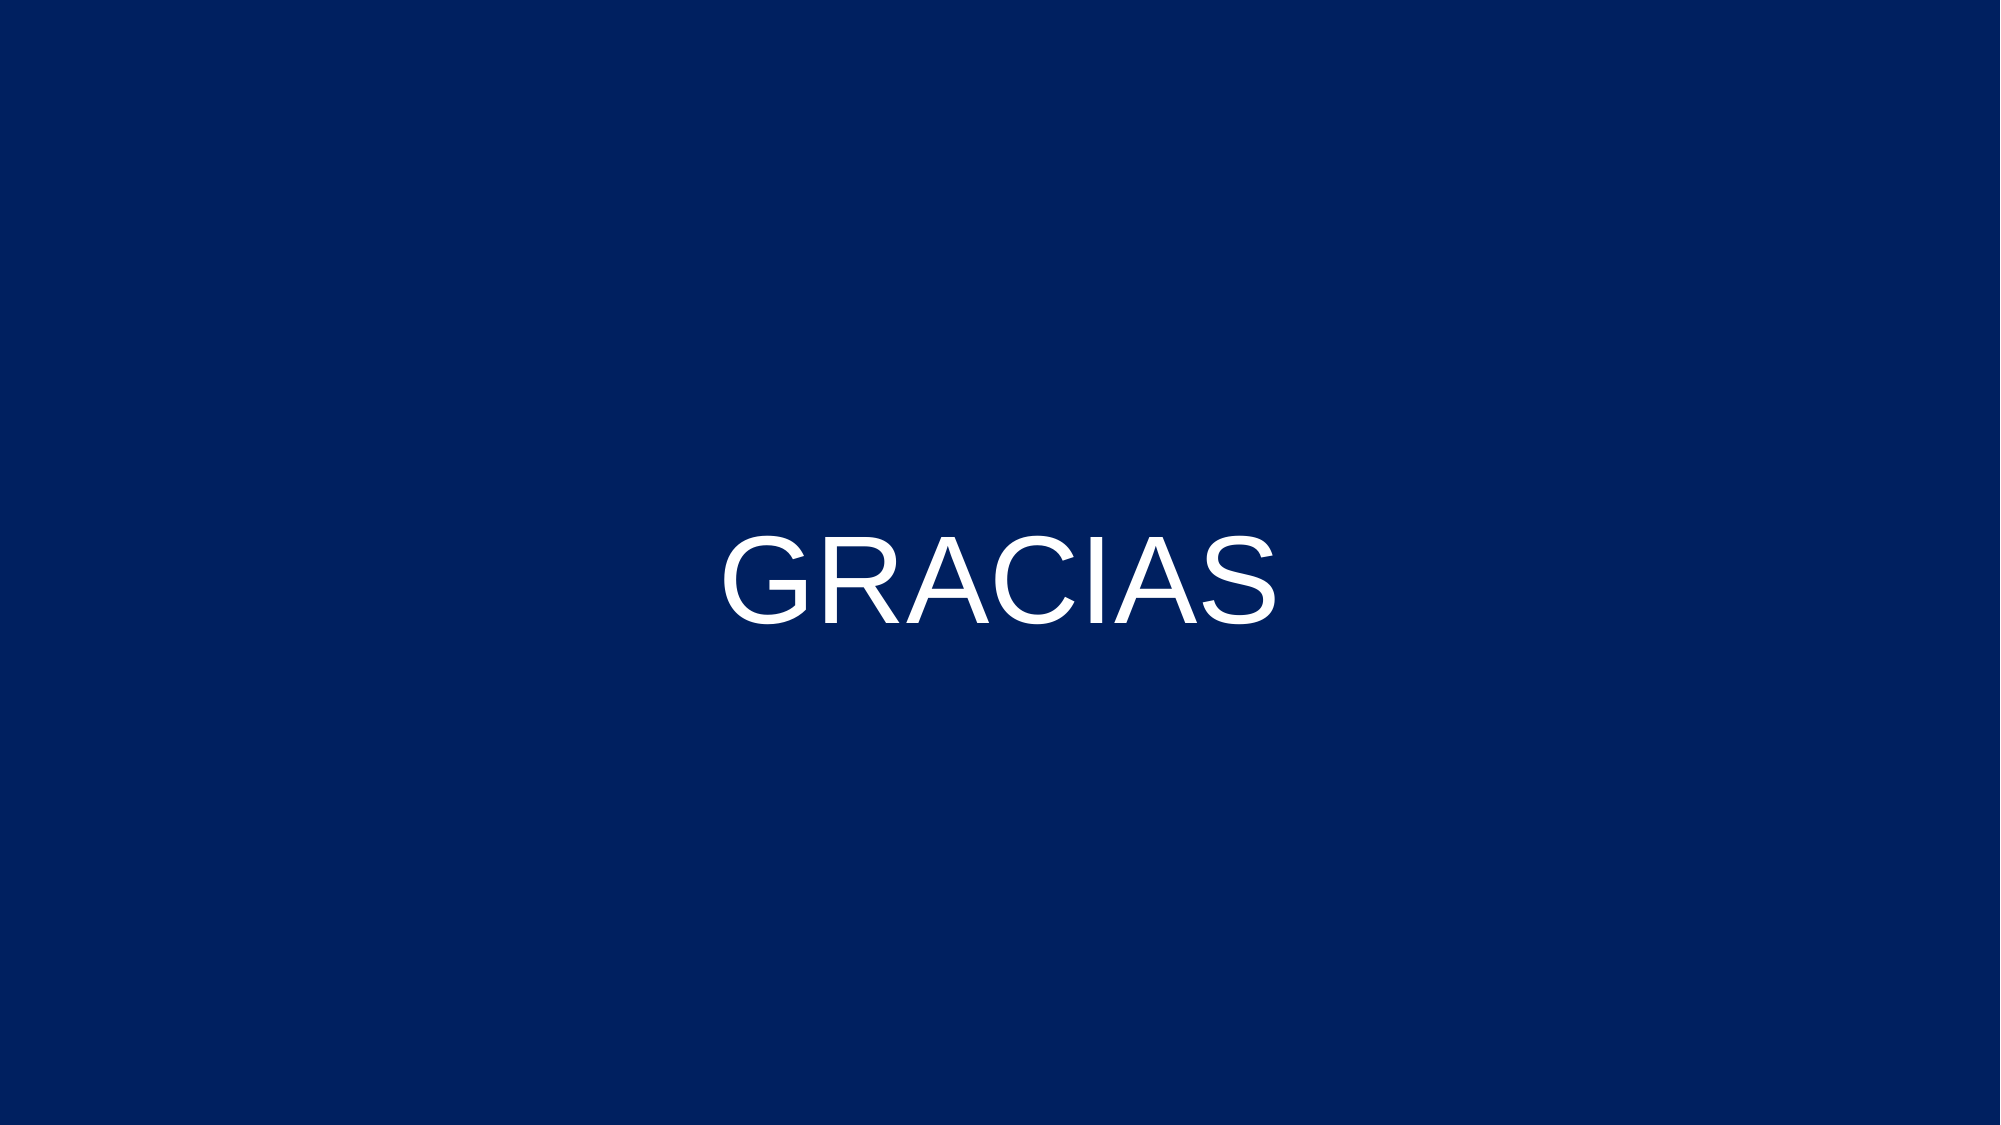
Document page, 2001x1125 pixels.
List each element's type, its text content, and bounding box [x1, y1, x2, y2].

title GRACIAS [137, 190, 1863, 658]
